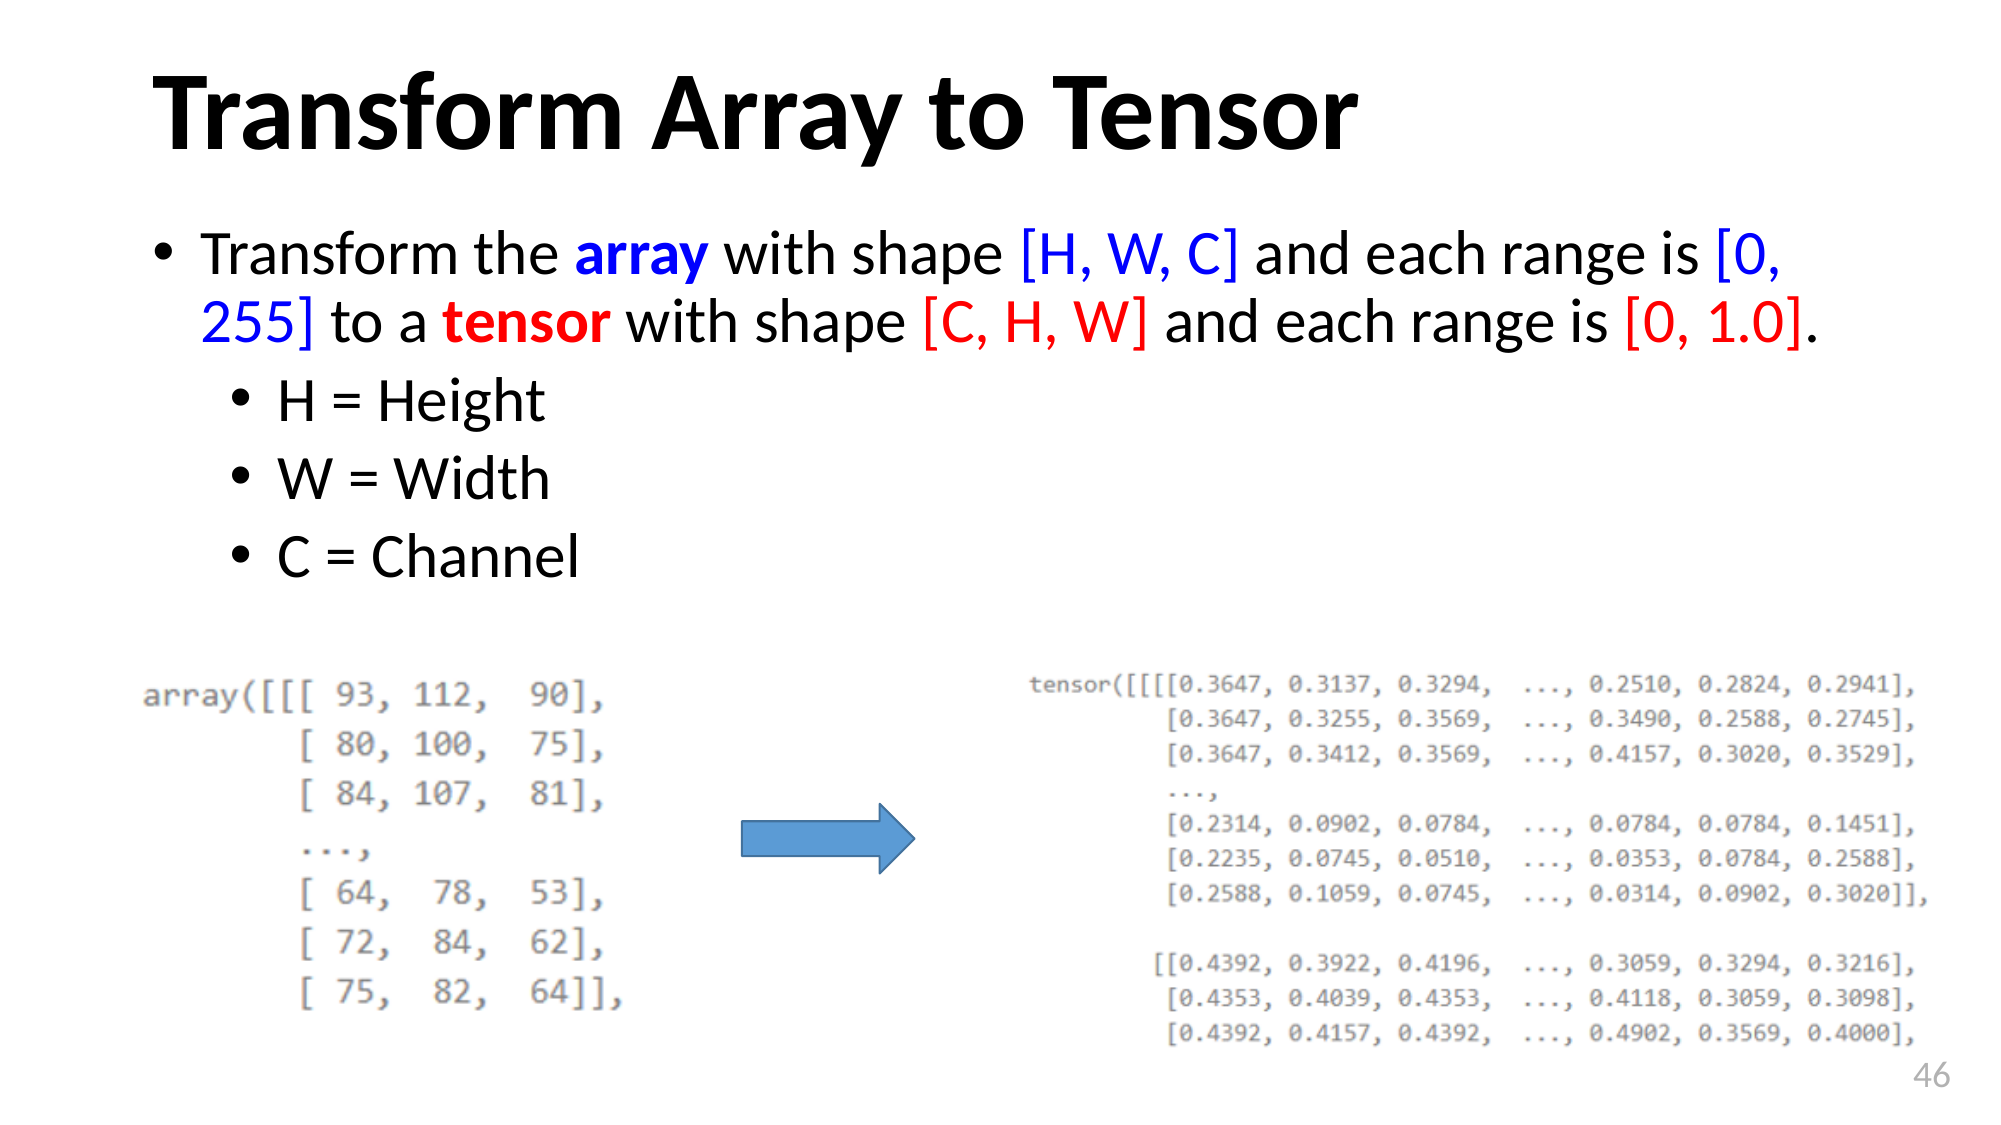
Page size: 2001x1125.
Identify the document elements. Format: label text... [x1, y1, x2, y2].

picture [1004, 647, 1944, 1061]
title Transform Array to Tensor [137, 28, 1863, 199]
slide_number 46 [1824, 1042, 1967, 1103]
list Transform the array with shape [H, W, C] and each range is [0, 255] to a tensor with shape [C, H, W] and each range is [0, 1.0]. H = Height W = Width C = Channel [137, 212, 1863, 606]
text_box [740, 802, 916, 875]
picture [113, 657, 652, 1040]
